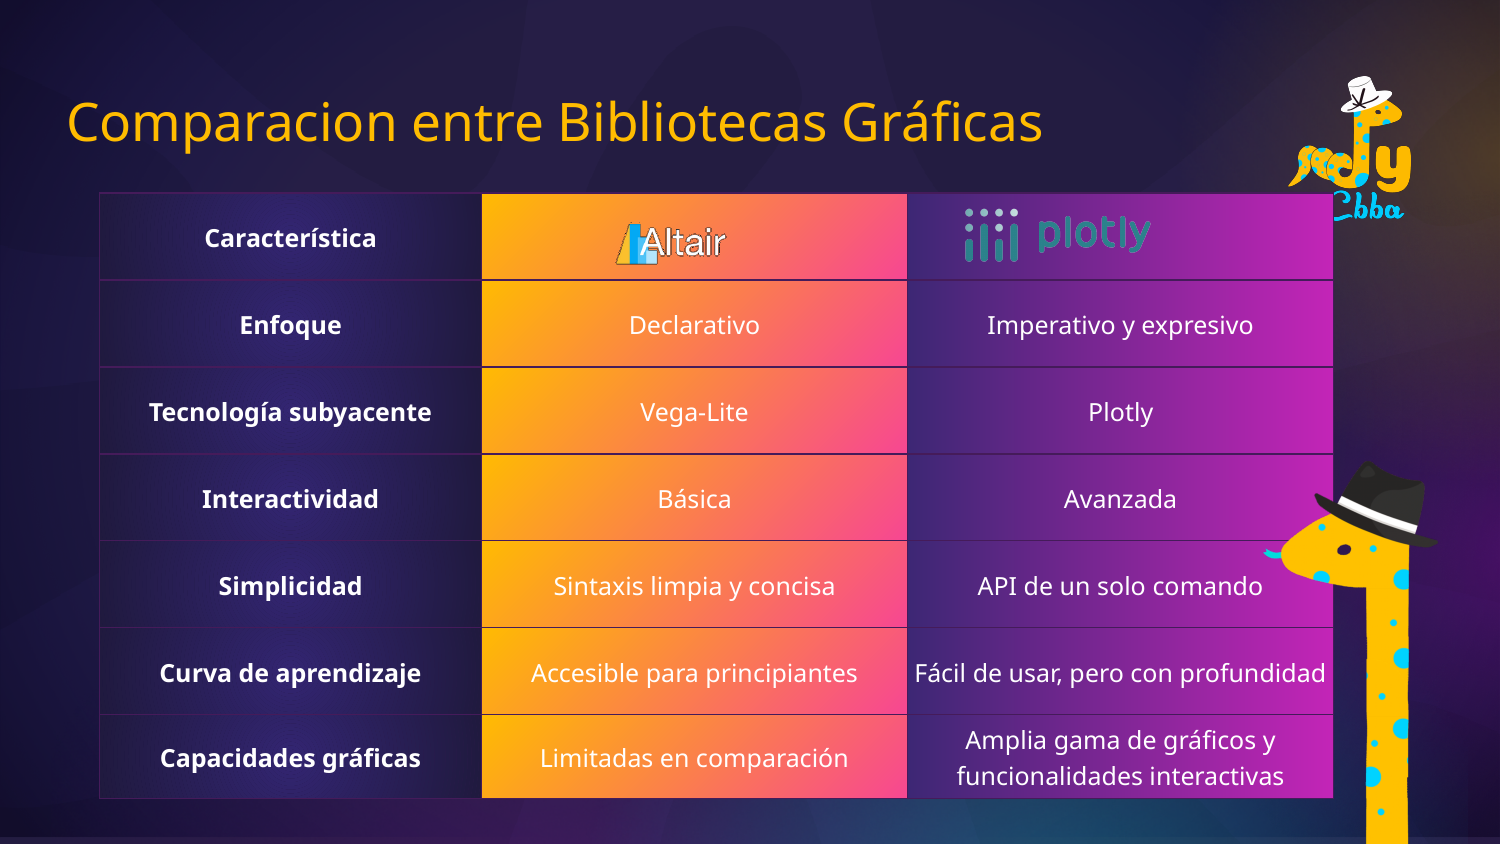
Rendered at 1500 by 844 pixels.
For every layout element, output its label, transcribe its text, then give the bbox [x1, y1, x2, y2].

table_cell API de un solo comando [908, 541, 1234, 627]
table_cell Limitadas en comparación [482, 715, 907, 798]
table_header [908, 194, 917, 279]
table_header [775, 194, 907, 279]
table_header [482, 194, 564, 279]
picture [0, 0, 1500, 844]
table_cell Imperativo y expresivo [908, 281, 1333, 366]
table_cell Simplicidad [100, 541, 481, 627]
table_cell Curva de aprendizaje [100, 628, 481, 714]
table_header [1198, 194, 1333, 279]
table_cell Vega-Lite [482, 368, 907, 453]
title Comparacion entre Bibliotecas Gráficas [51, 72, 1449, 167]
table_cell Plotly [908, 368, 1333, 453]
table_cell Sintaxis limpia y concisa [482, 541, 907, 627]
table_cell Declarativo [482, 281, 907, 366]
table_cell Fácil de usar, pero con profundidad [908, 628, 1234, 714]
table_cell Amplia gama de gráficos y funcionalidades interactivas [908, 715, 1234, 798]
table_cell Básica [482, 455, 907, 540]
table_cell Enfoque [100, 281, 481, 366]
table_header Característica [100, 194, 481, 279]
table_cell Capacidades gráficas [100, 715, 481, 798]
table_cell Accesible para principiantes [482, 628, 907, 714]
table_cell Avanzada [908, 455, 1333, 540]
table_cell Tecnología subyacente [100, 368, 481, 453]
table_cell Interactividad [100, 455, 481, 540]
